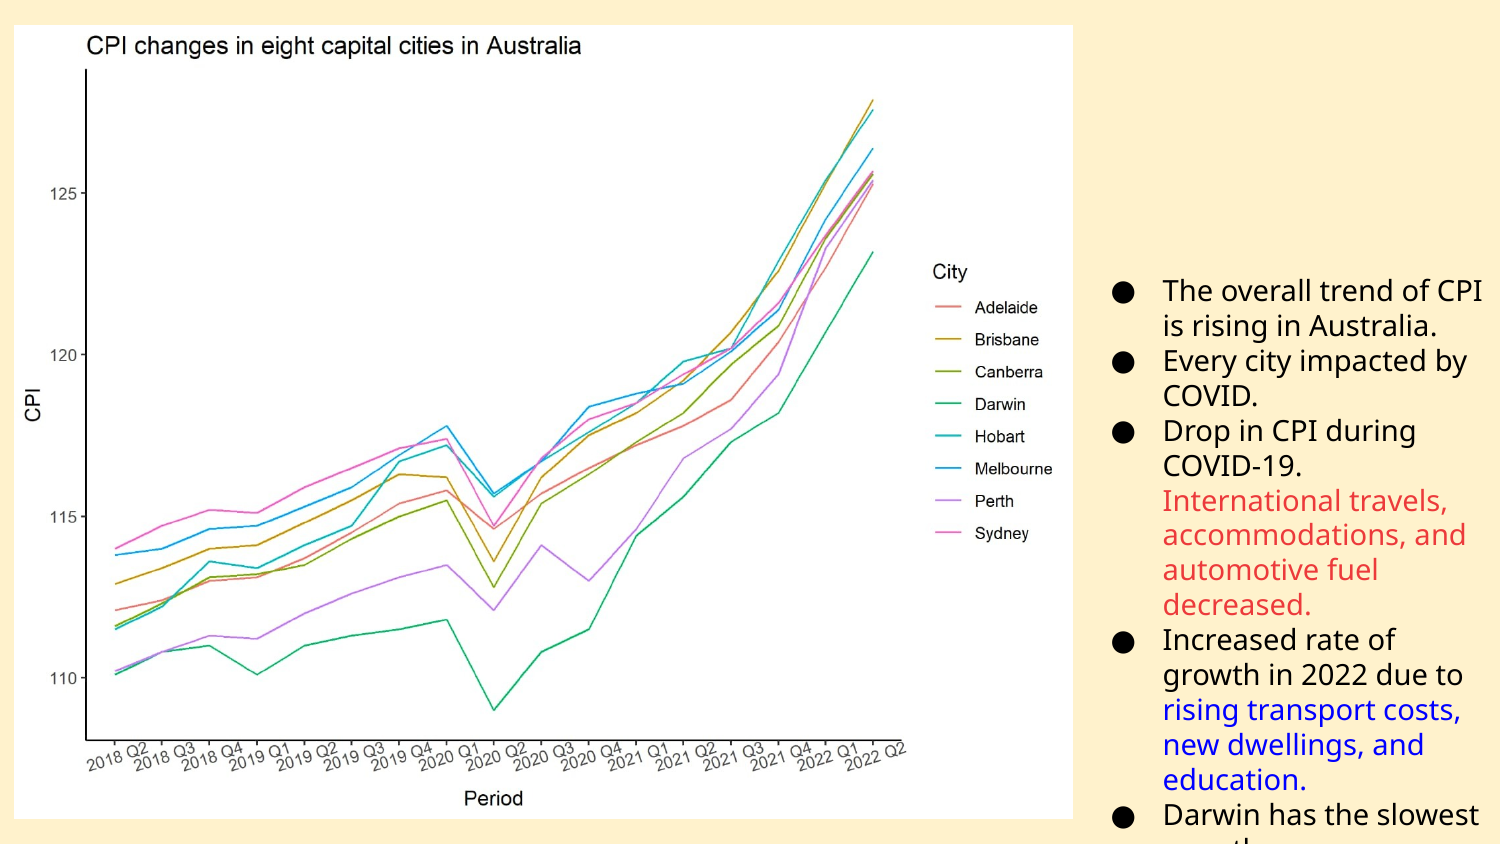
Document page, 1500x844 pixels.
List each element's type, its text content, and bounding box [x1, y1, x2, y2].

picture [14, 25, 1073, 819]
text_box The overall trend of CPI is rising in Australia. Every city impacted by COVID. Drop in CPI during COVID-19. International travels, accommodations, and automotive fuel decreased. Increased rate of growth in 2022 due to rising transport costs, new dwellings, and education. Darwin has the slowest growth. [1072, 257, 1500, 844]
